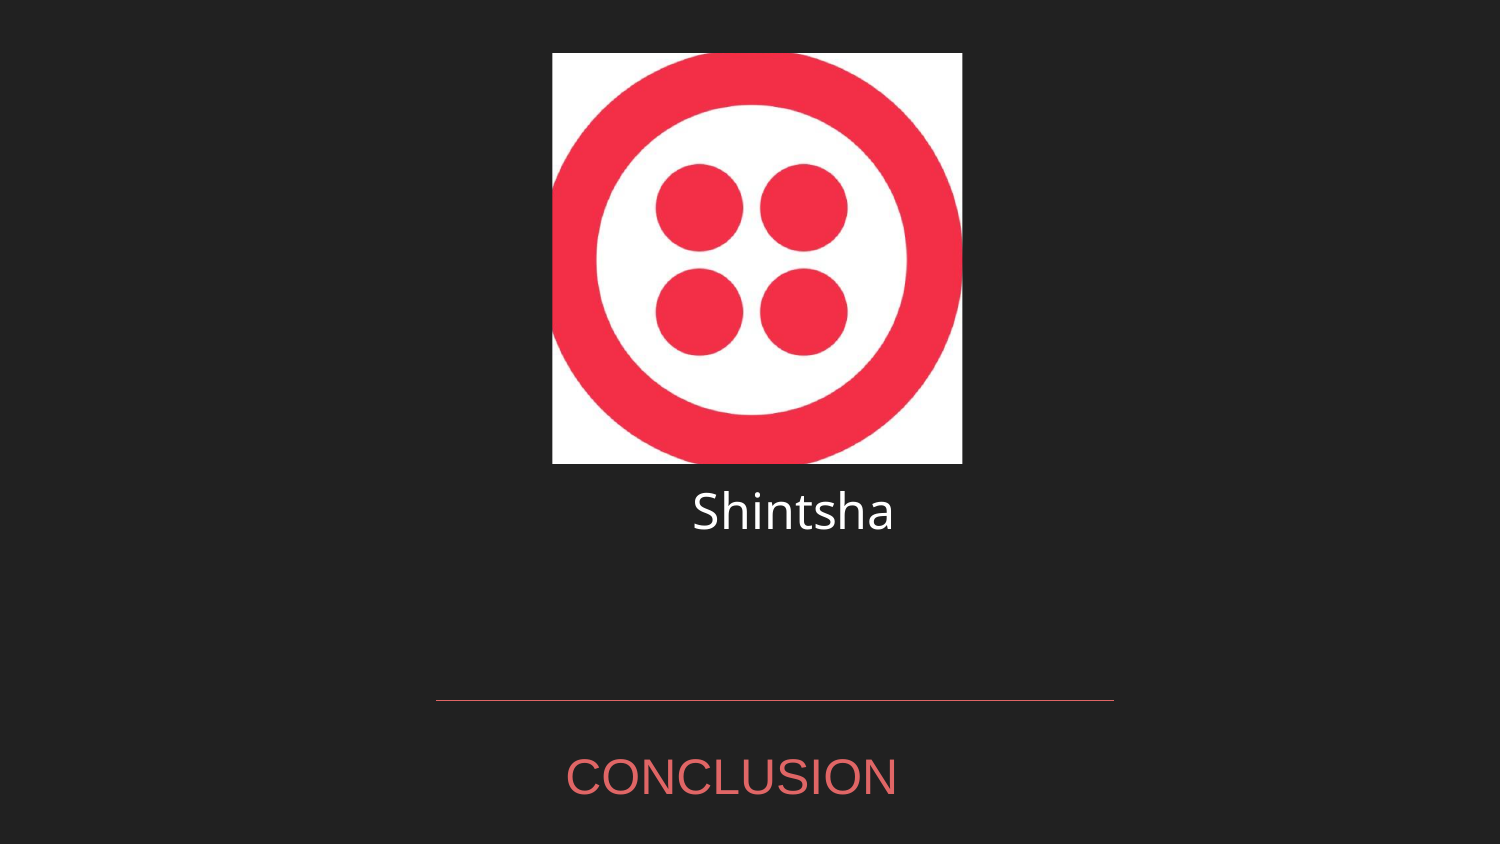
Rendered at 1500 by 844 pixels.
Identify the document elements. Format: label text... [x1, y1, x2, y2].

text_box Shintsha [575, 404, 975, 559]
picture [552, 53, 963, 464]
text_box CONCLUSION [350, 720, 1114, 806]
